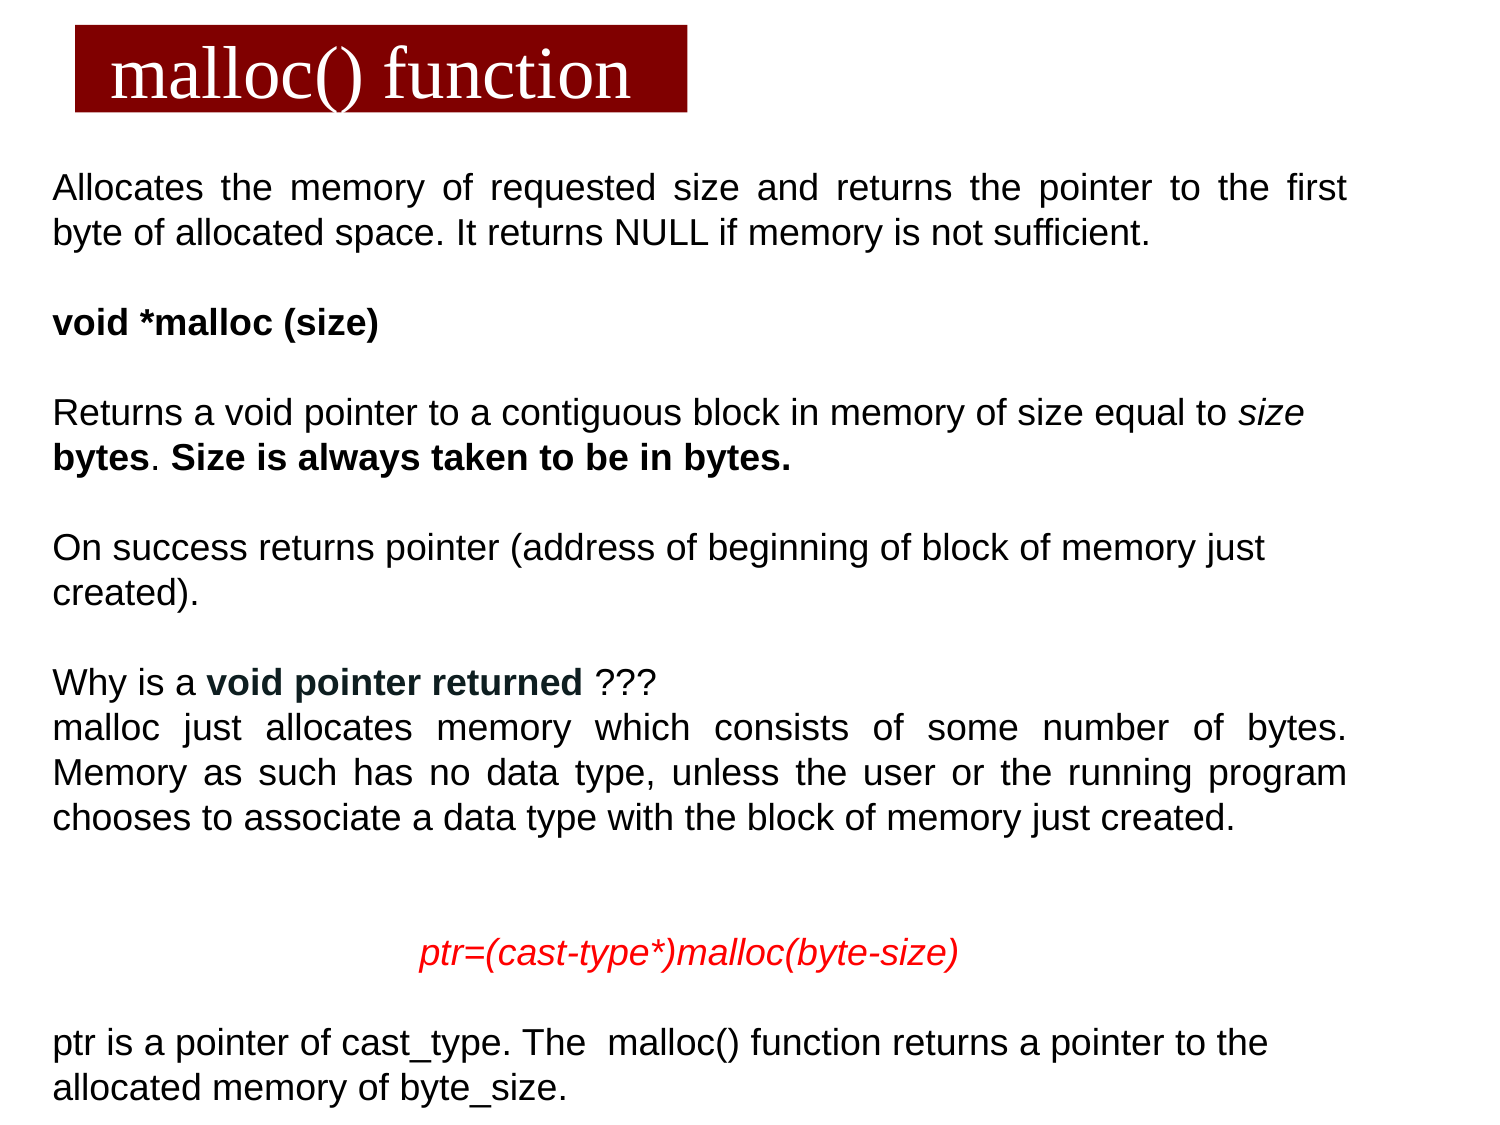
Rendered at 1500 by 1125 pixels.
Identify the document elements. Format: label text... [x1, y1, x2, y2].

title malloc() function [74, 24, 688, 113]
text_box Allocates the memory of requested size and returns the pointer to the first byte of allocated space. It returns NULL if memory is not sufficient. void *malloc (size) Returns a void pointer to a contiguous block in memory of size equal to size bytes. Size is always taken to be in bytes. On success returns pointer (address of beginning of block of memory just created). Why is a void pointer returned ??? malloc just allocates memory which consists of some number of bytes. Memory as such has no data type, unless the user or the running program chooses to associate a data type with the block of memory just created. ptr=(cast-type*)malloc(byte-size) ptr is a pointer of cast_type. The malloc() function returns a pointer to the allocated memory of byte_size. [37, 155, 1363, 1125]
